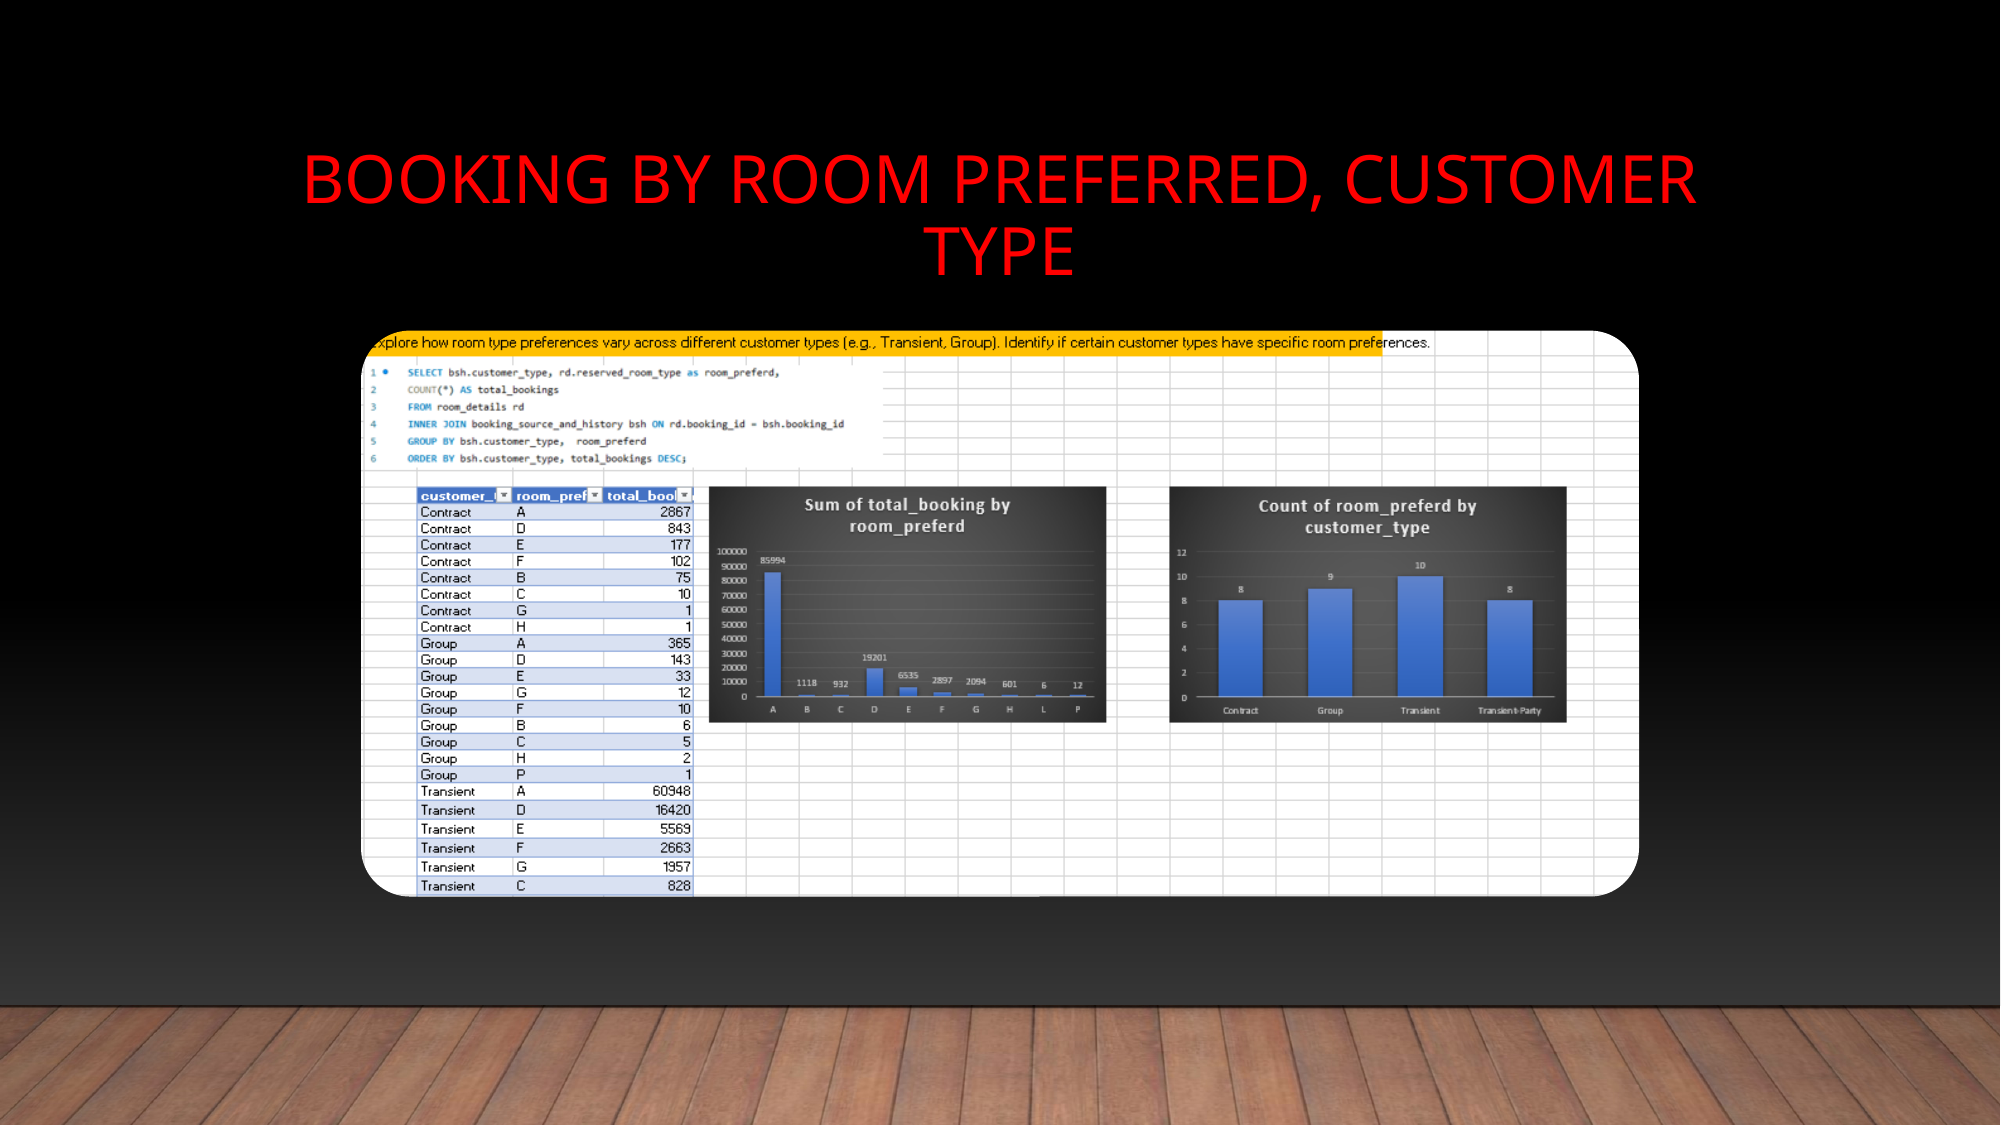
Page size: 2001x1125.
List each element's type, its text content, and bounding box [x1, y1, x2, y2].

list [360, 330, 1640, 897]
title Booking by room preferred, customer type [238, 131, 1763, 305]
picture [0, 1005, 2000, 1125]
